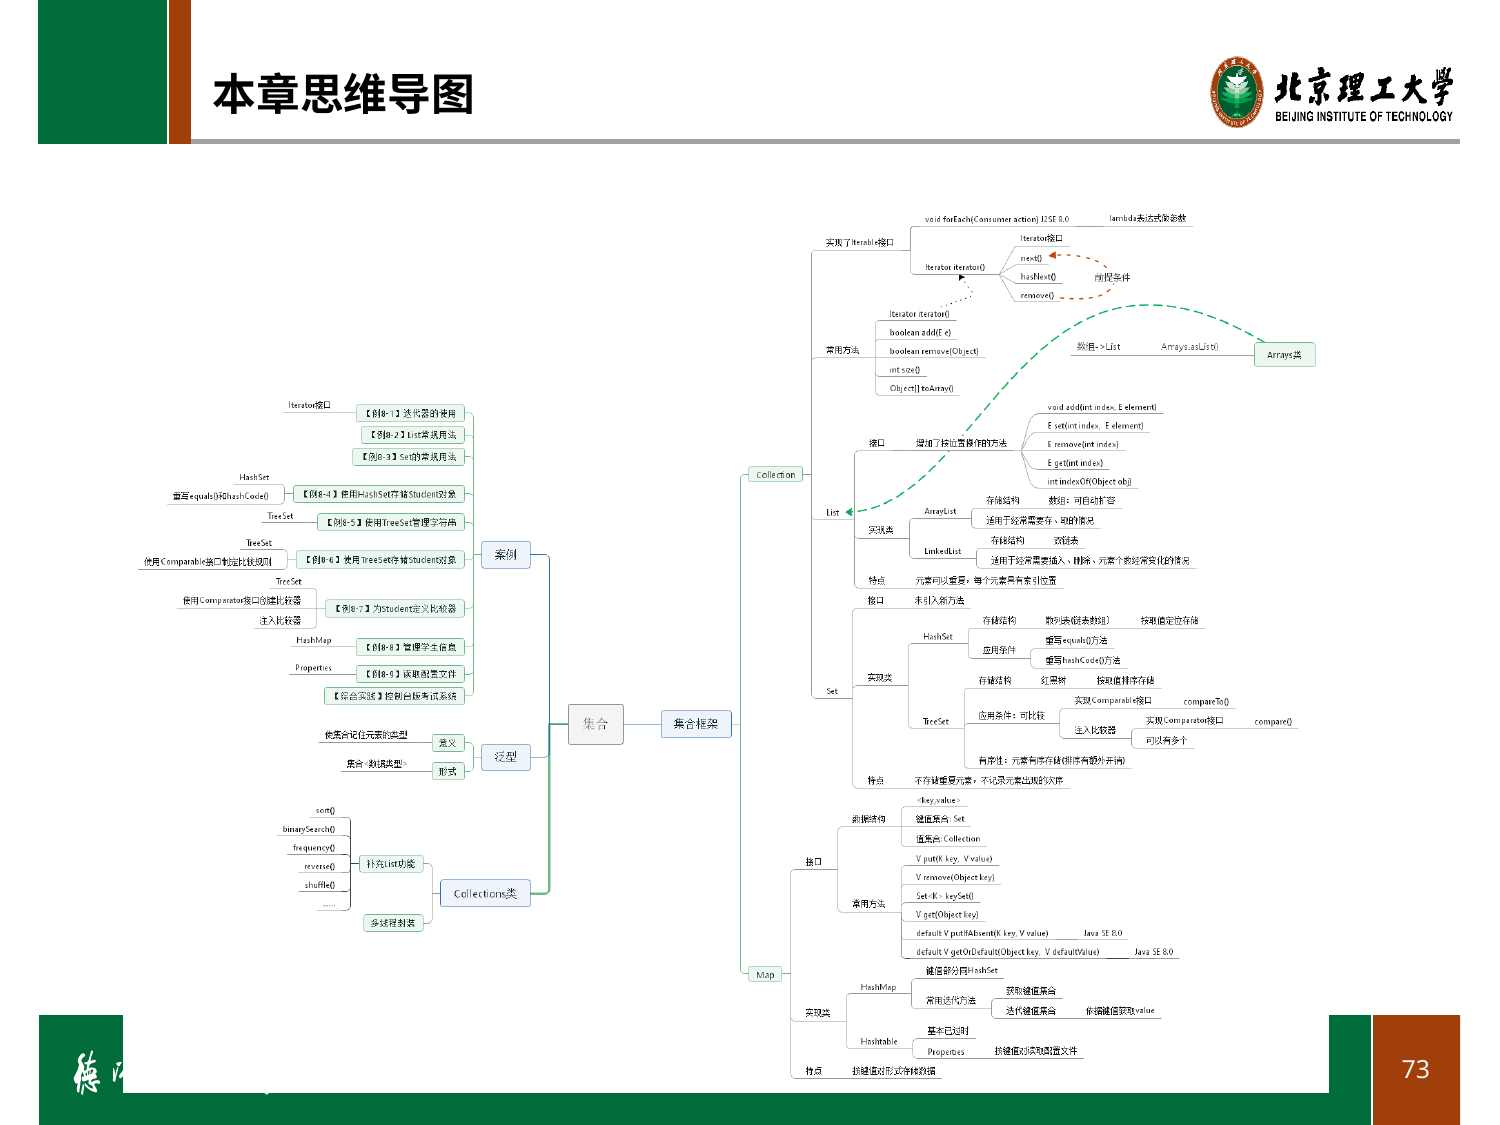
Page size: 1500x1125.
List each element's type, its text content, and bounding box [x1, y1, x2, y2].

picture [123, 184, 1329, 1093]
title 本章思维导图 [197, 64, 1262, 128]
picture [1210, 56, 1453, 128]
